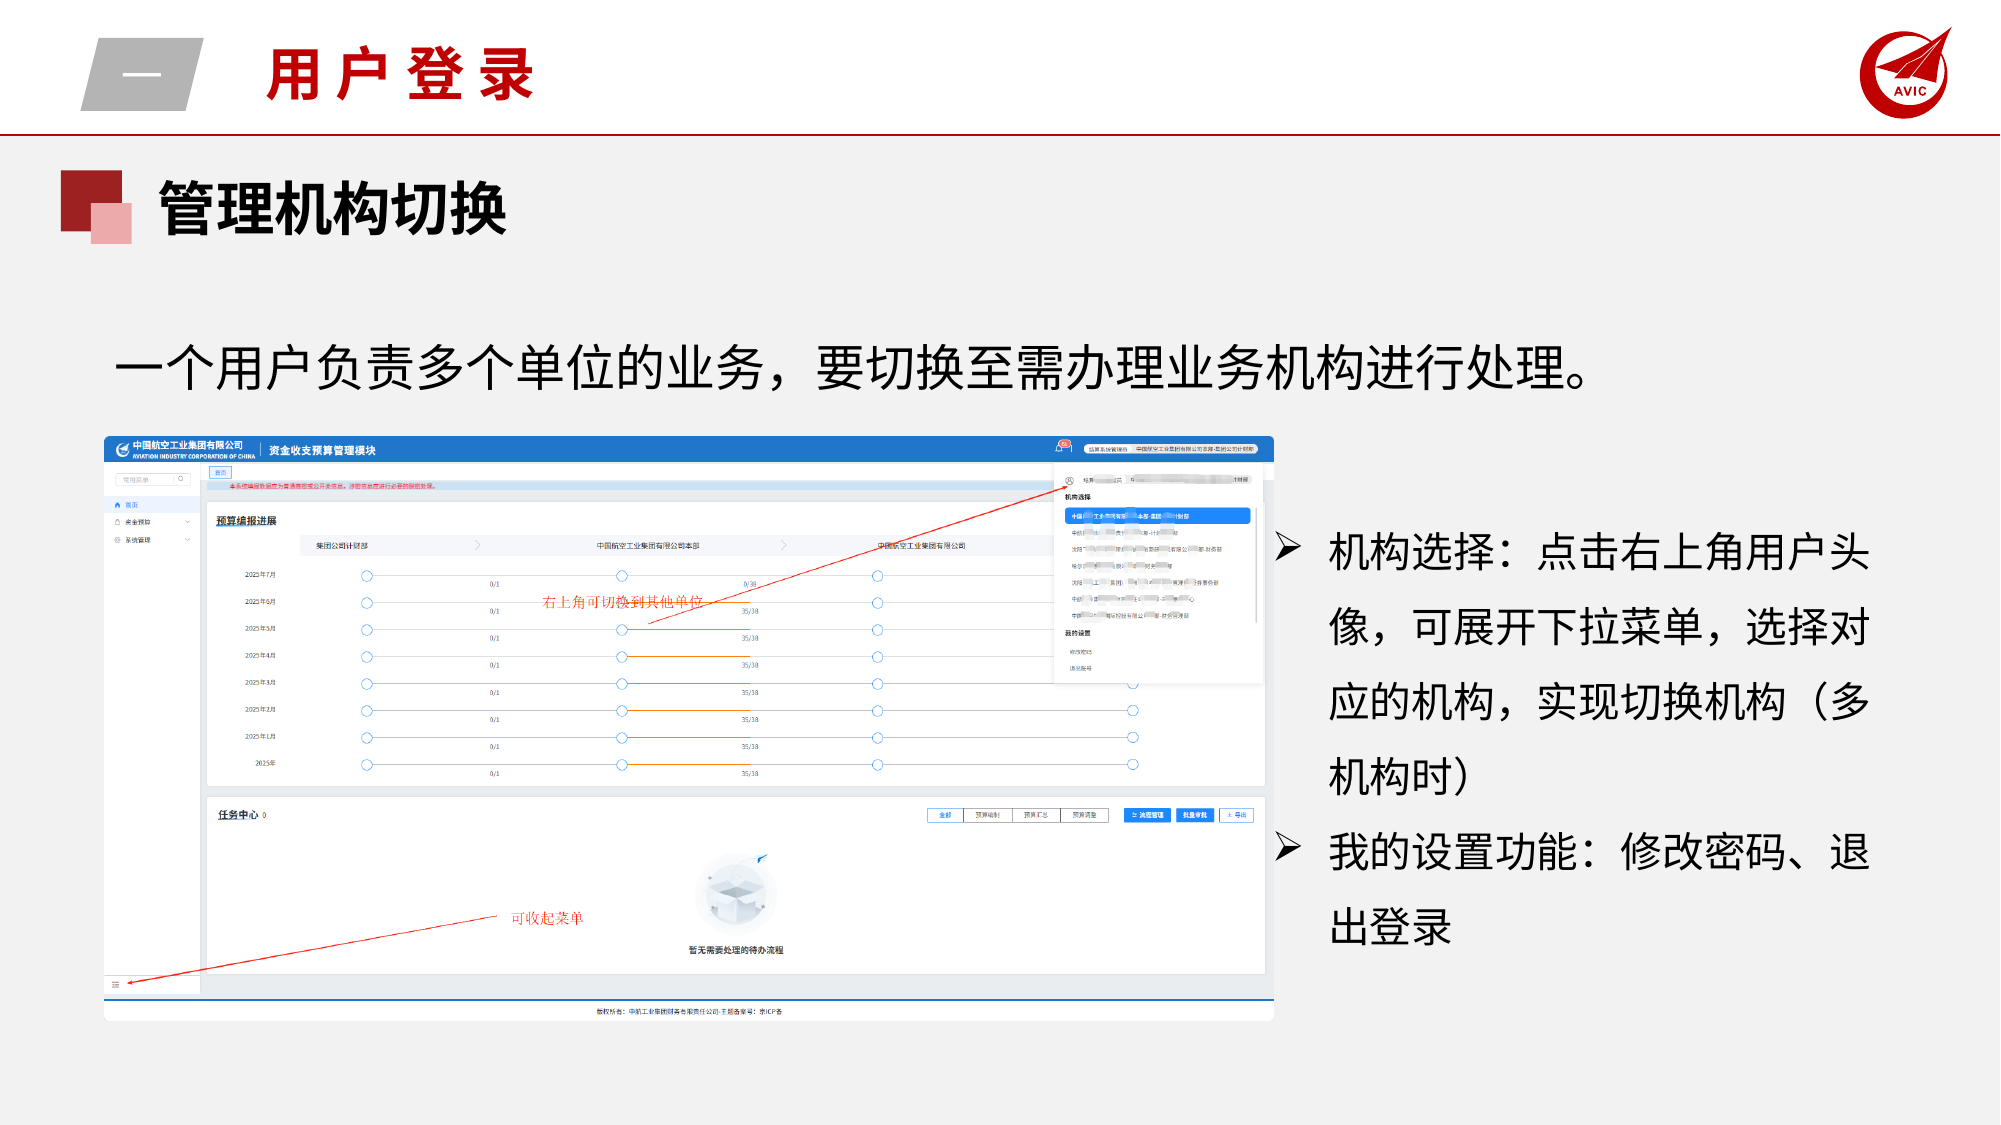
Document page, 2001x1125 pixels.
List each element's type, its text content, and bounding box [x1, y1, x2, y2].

text_box 机构选择：点击右上角用户头像，可展开下拉菜单，选择对应的机构，实现切换机构（多机构时） 我的设置功能：修改密码、退出登录 [1274, 493, 1899, 959]
text_box [90, 202, 133, 245]
text_box 一个用户负责多个单位的业务，要切换至需办理业务机构进行处理。 [100, 299, 1871, 404]
text_box 用户登录 [250, 37, 1515, 116]
text_box [60, 169, 123, 232]
text_box 一 [79, 36, 206, 112]
picture [104, 436, 1274, 1021]
text_box 管理机构切换 [143, 164, 843, 250]
